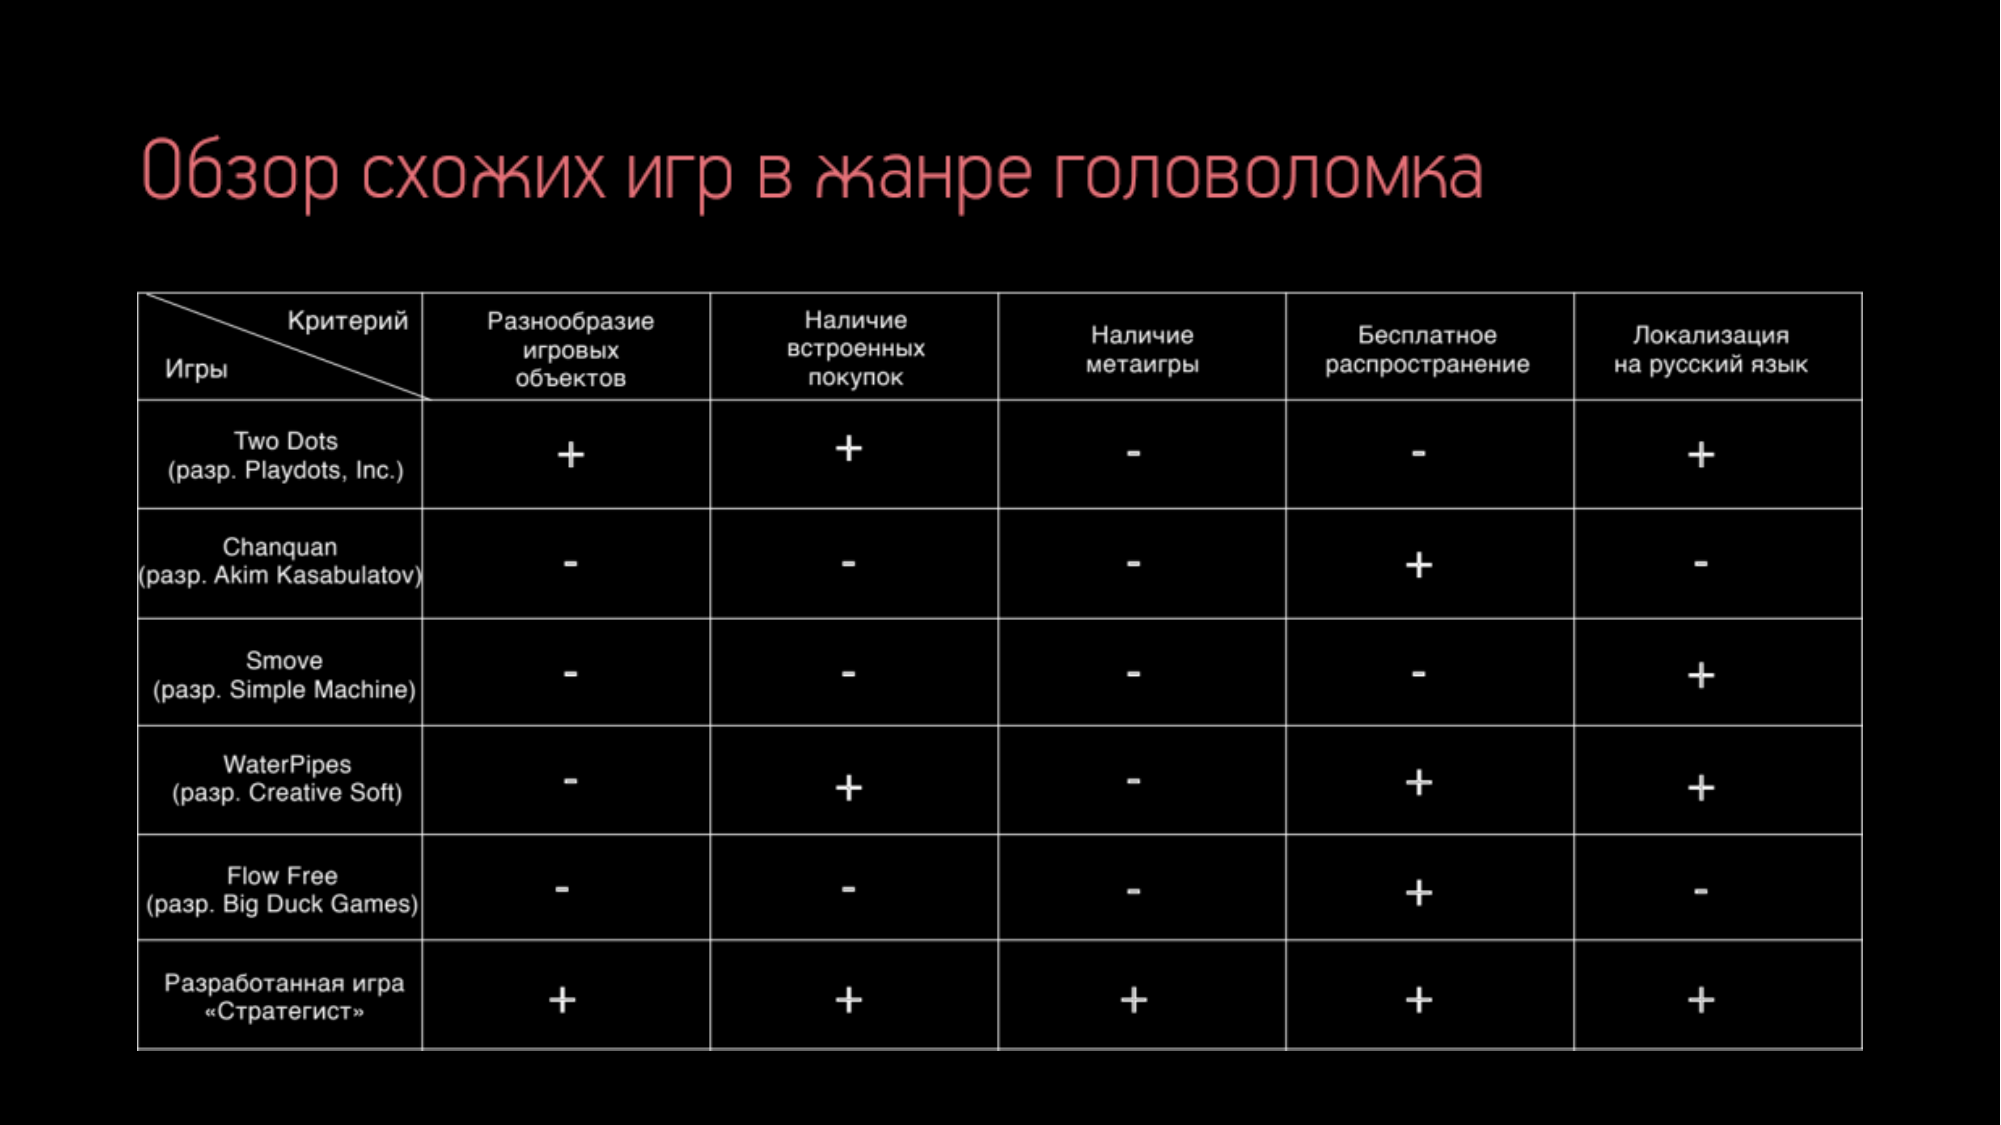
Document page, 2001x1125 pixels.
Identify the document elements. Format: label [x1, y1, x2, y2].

list [73, 79, 1551, 240]
picture [137, 291, 1863, 1051]
